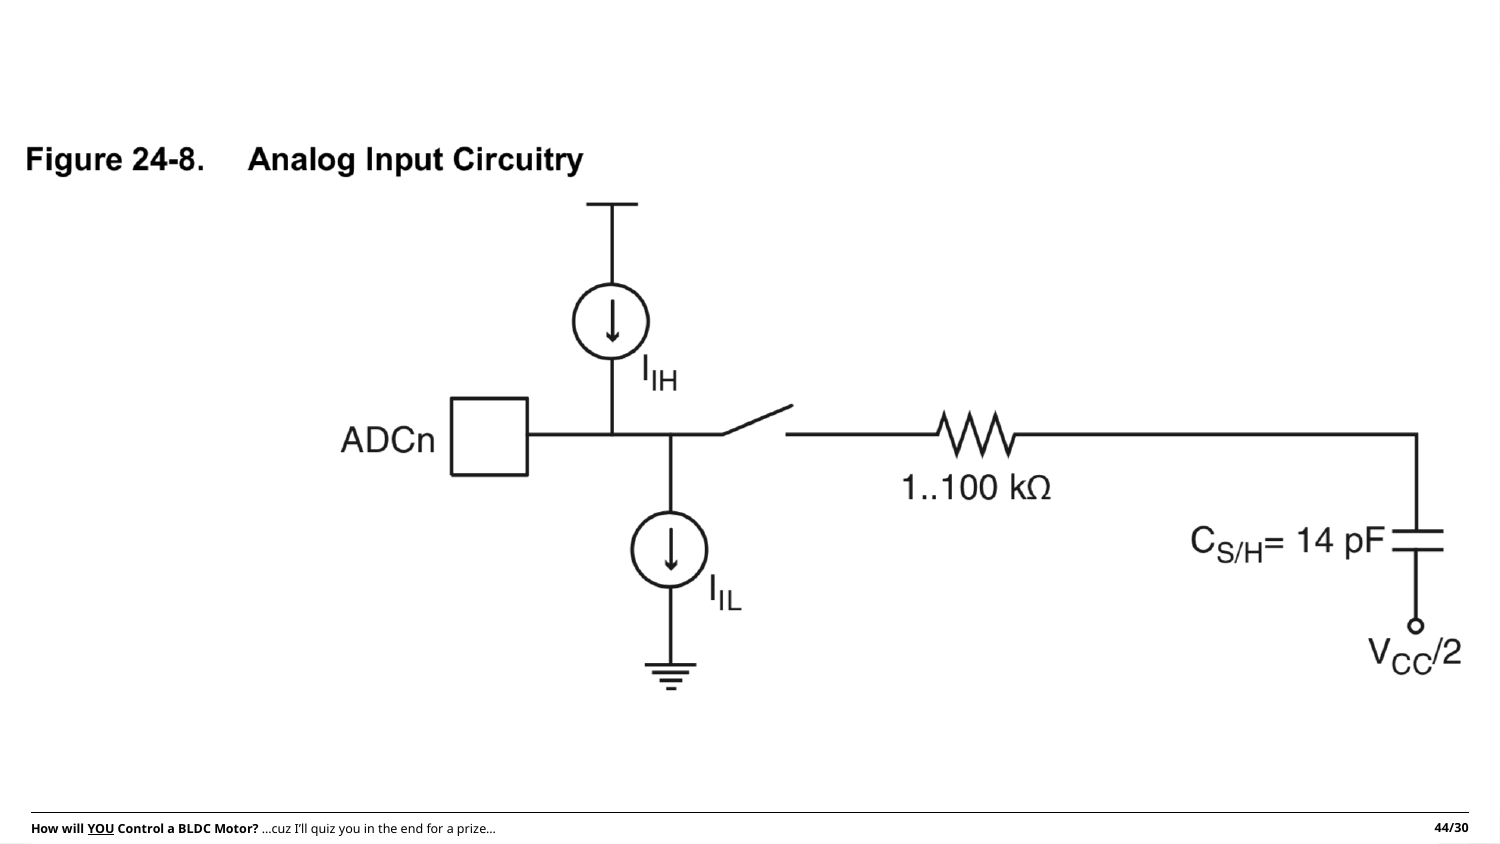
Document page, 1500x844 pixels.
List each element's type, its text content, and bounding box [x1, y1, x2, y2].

slide_number 44/30 [1419, 812, 1469, 844]
picture [24, 139, 1476, 704]
